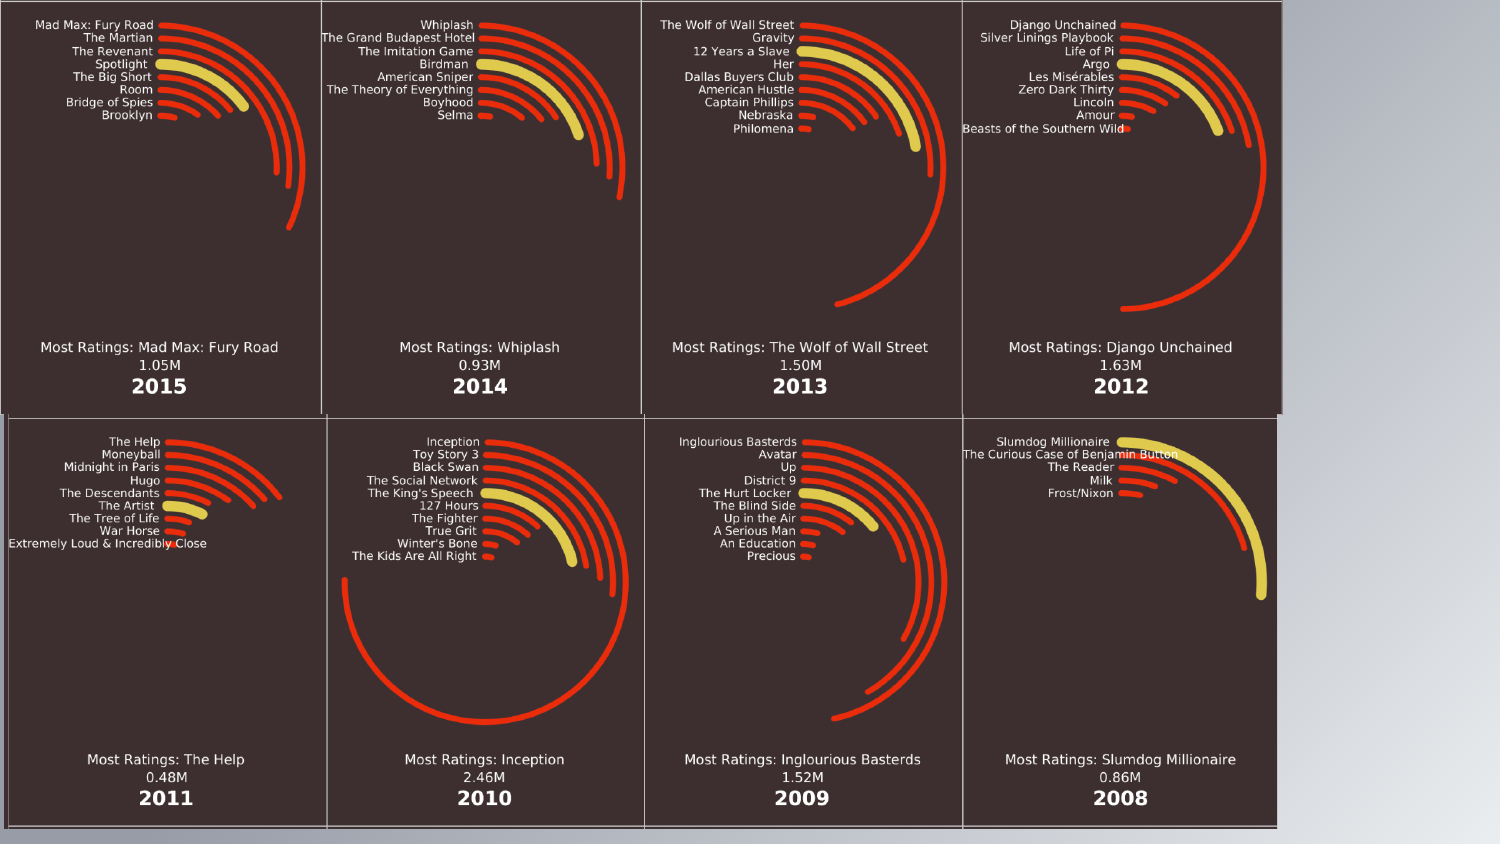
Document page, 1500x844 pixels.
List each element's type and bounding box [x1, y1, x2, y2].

picture [0, 0, 1283, 830]
